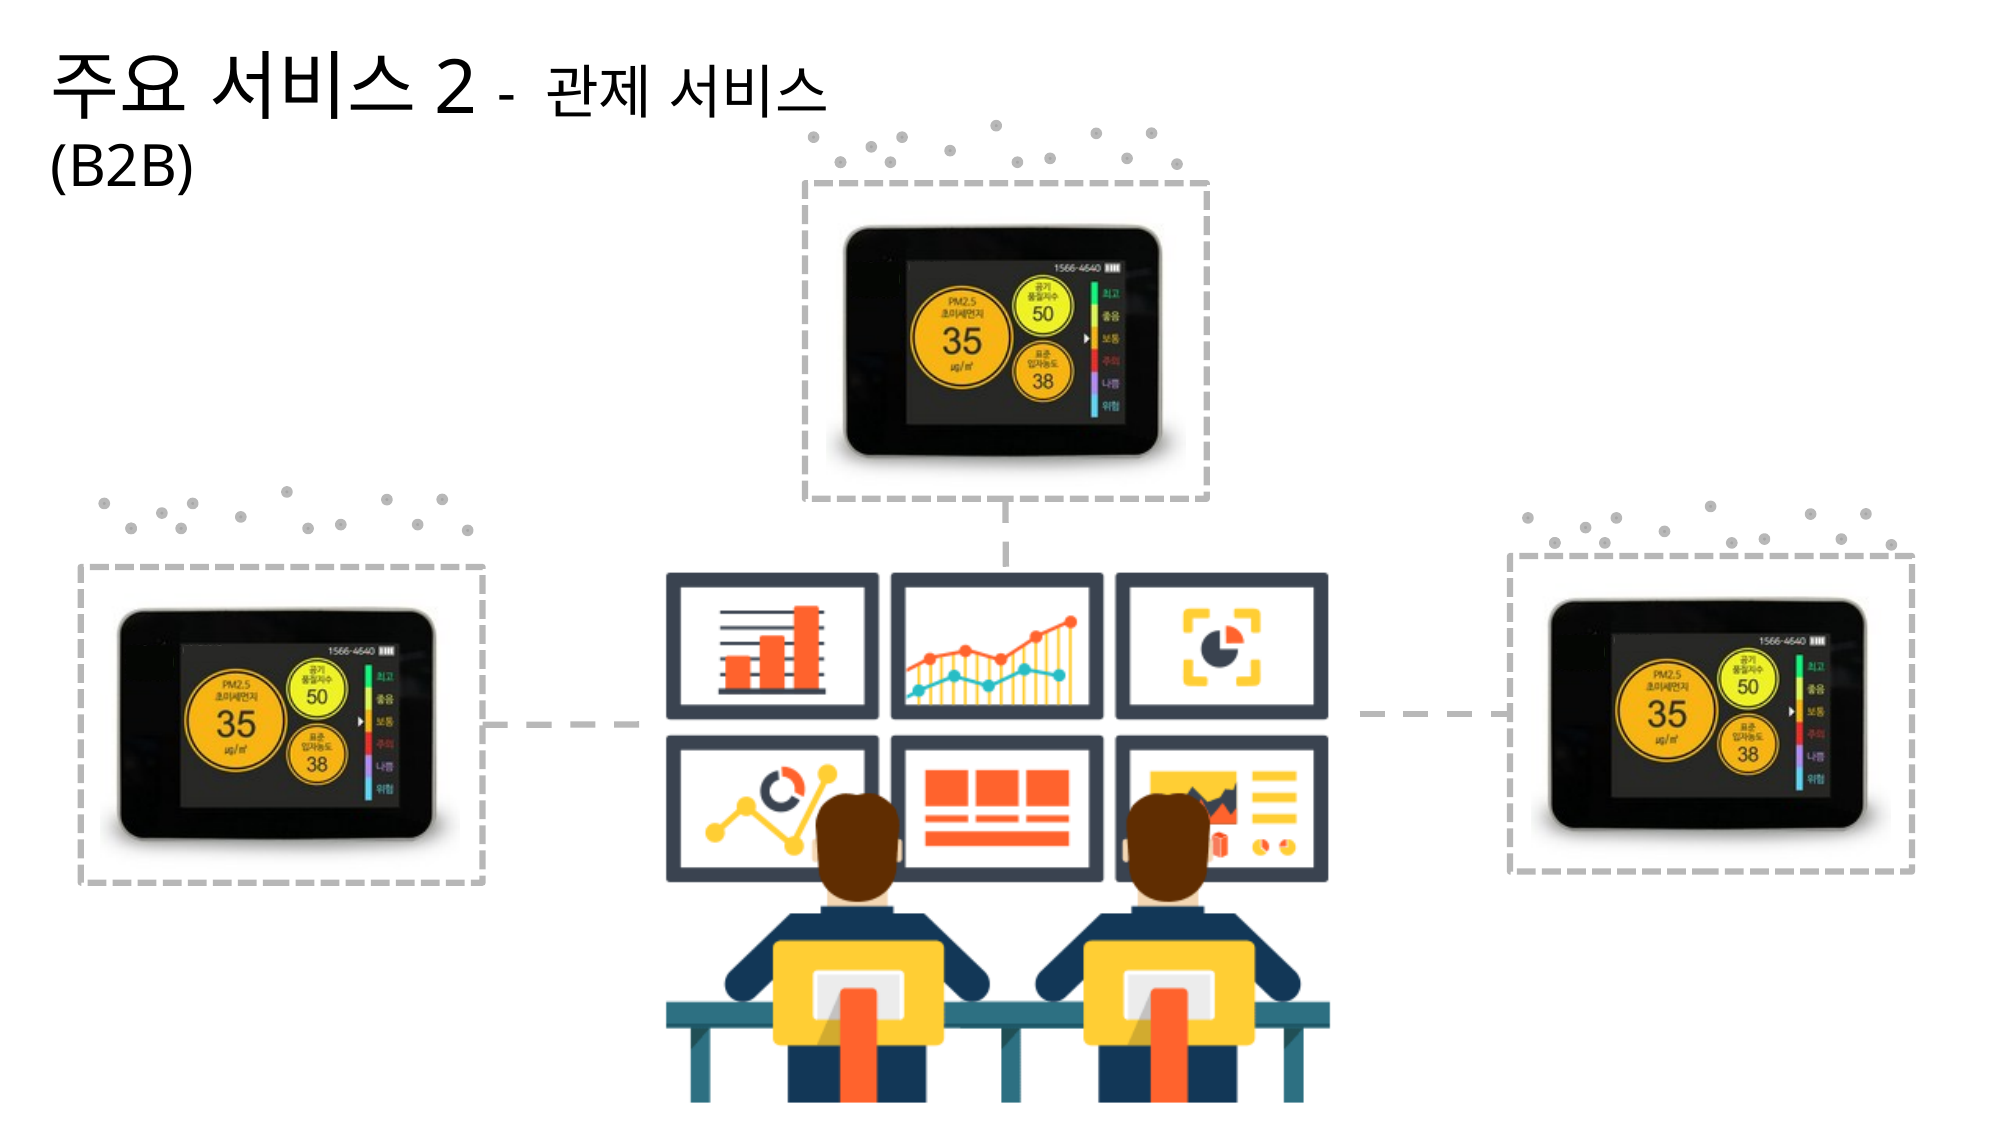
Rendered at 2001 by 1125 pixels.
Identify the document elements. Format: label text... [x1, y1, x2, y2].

text_box [1579, 521, 1592, 532]
text_box [1860, 508, 1872, 520]
text_box [235, 511, 247, 523]
text_box [281, 486, 293, 498]
text_box [125, 522, 137, 535]
text_box [175, 522, 187, 535]
text_box [1121, 152, 1133, 159]
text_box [825, 161, 1186, 521]
text_box [1610, 512, 1623, 524]
text_box [1090, 127, 1103, 140]
text_box [803, 296, 820, 501]
text_box [1895, 554, 1914, 874]
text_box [100, 544, 461, 905]
text_box [1145, 127, 1158, 139]
text_box [335, 518, 347, 531]
text_box [436, 493, 449, 506]
text_box [381, 493, 393, 506]
text_box 주요 서비스2 - 관제 서비스(B2B) [35, 31, 949, 296]
text_box [1658, 525, 1671, 532]
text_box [1531, 533, 1891, 894]
text_box [1704, 500, 1717, 513]
text_box [1508, 554, 1526, 874]
text_box [156, 507, 168, 519]
text_box [302, 522, 314, 535]
text_box [949, 144, 956, 157]
text_box [1804, 508, 1817, 520]
text_box [1522, 512, 1534, 524]
text_box [461, 524, 474, 537]
text_box [79, 565, 95, 885]
text_box [1044, 152, 1056, 159]
text_box [98, 497, 111, 510]
text_box [466, 565, 485, 885]
text_box [411, 518, 424, 531]
text_box [186, 497, 199, 510]
text_box [1191, 181, 1209, 501]
text_box [990, 119, 1002, 132]
picture [654, 550, 1346, 1125]
